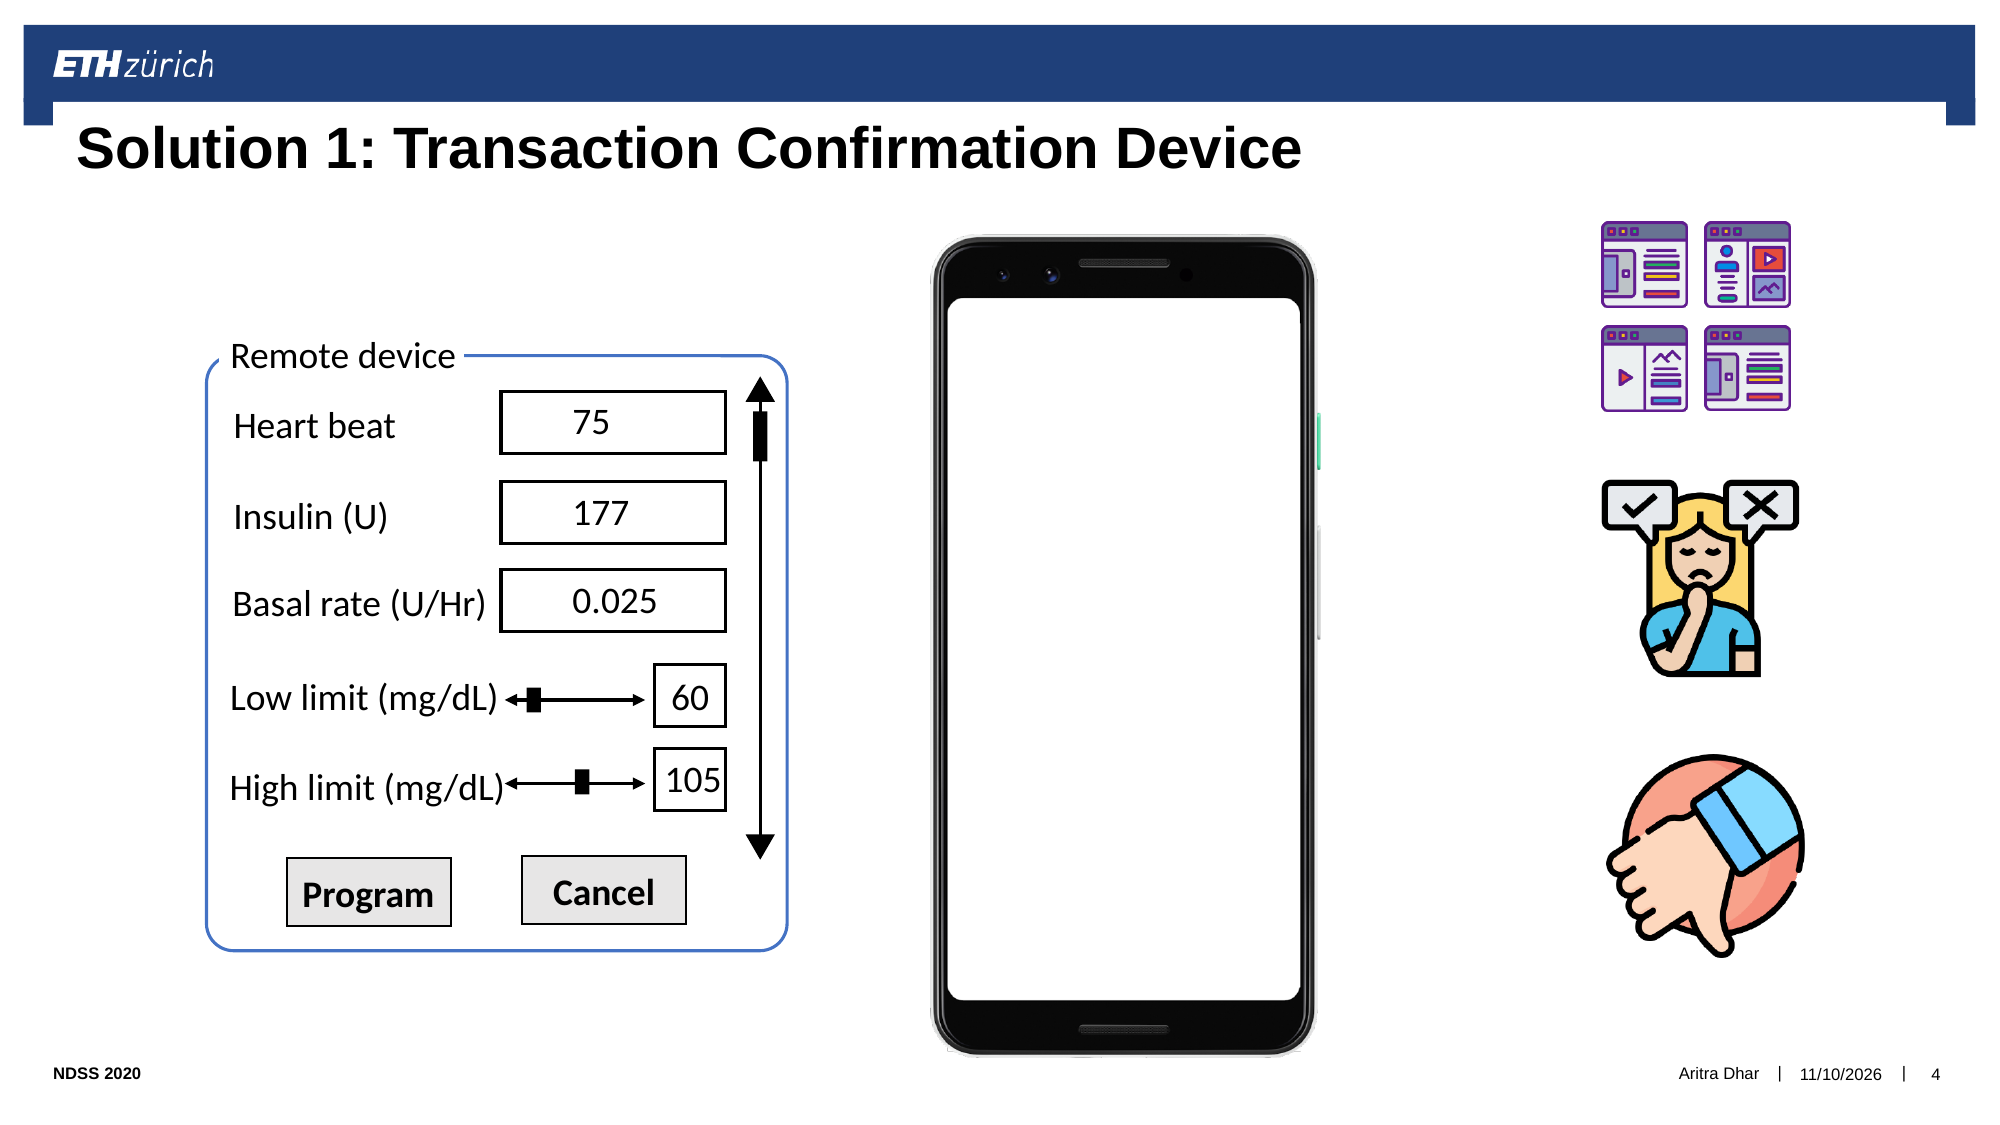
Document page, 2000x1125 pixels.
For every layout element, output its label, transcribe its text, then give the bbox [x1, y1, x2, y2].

text_box Low limit (mg/dL) [215, 665, 514, 725]
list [1603, 754, 1807, 958]
text_box Heart beat [218, 393, 411, 454]
text_box [525, 709, 543, 715]
text_box 75 [557, 389, 626, 450]
text_box [525, 685, 543, 699]
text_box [909, 224, 1338, 1072]
text_box [573, 767, 591, 782]
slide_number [1790, 1034, 1892, 1112]
text_box [743, 832, 777, 862]
text_box [206, 355, 788, 951]
text_box [500, 569, 726, 632]
text_box High limit (mg/dL) [214, 755, 521, 815]
text_box Cancel [522, 856, 687, 924]
text_box Remote device [215, 323, 472, 384]
text_box Program [286, 858, 451, 926]
text_box 0.025 [557, 569, 674, 629]
text_box 105 [649, 747, 737, 808]
text_box [743, 374, 777, 404]
footer Aritra Dhar [999, 1034, 1760, 1111]
text_box Basal rate (U/Hr) [217, 572, 503, 632]
title Solution 1: Transaction Confirmation Device [53, 101, 1946, 262]
text_box [500, 391, 726, 454]
slide_number 4 [1906, 1034, 1966, 1112]
text_box [500, 481, 726, 544]
text_box 60 [656, 665, 724, 726]
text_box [1601, 221, 1791, 412]
text_box [573, 791, 591, 797]
picture [1598, 476, 1802, 680]
text_box Insulin (U) [218, 484, 404, 545]
text_box [751, 409, 755, 463]
text_box 177 [557, 480, 645, 541]
text_box [765, 409, 769, 463]
